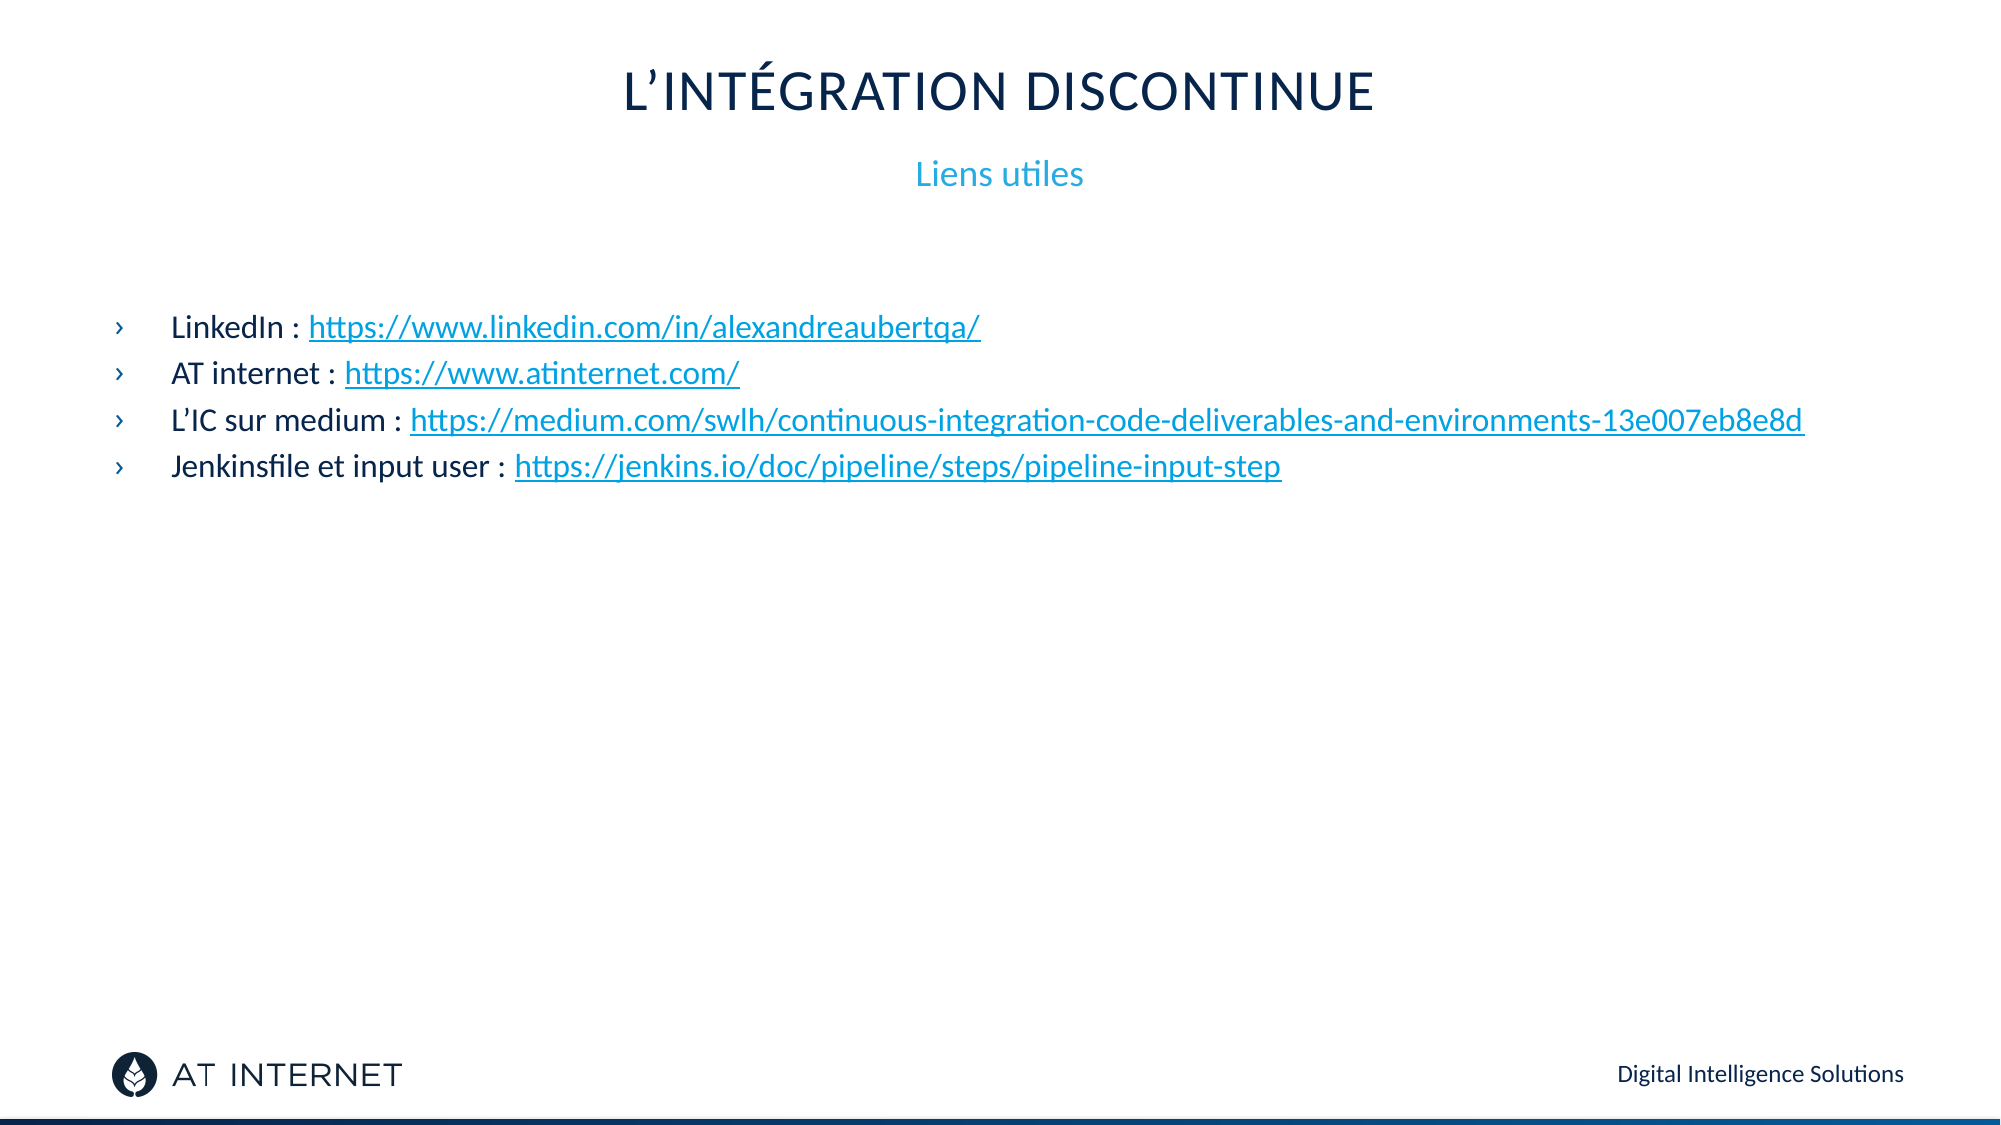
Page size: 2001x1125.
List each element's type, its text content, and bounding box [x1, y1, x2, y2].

list LinkedIn : https://www.linkedin.com/in/alexandreaubertqa/ AT internet : https://www.atinternet.com/ L’IC sur medium : https://medium.com/swlh/continuous-integration-code-deliverables-and-environments-13e007eb8e8d Jenkinsfile et input user : https://jenkins.io/doc/pipeline/steps/pipeline-input-step [99, 297, 1900, 1005]
title L’intégration Discontinue [99, 45, 1900, 143]
subtitle Liens utiles [99, 146, 1900, 267]
picture [108, 1039, 405, 1109]
